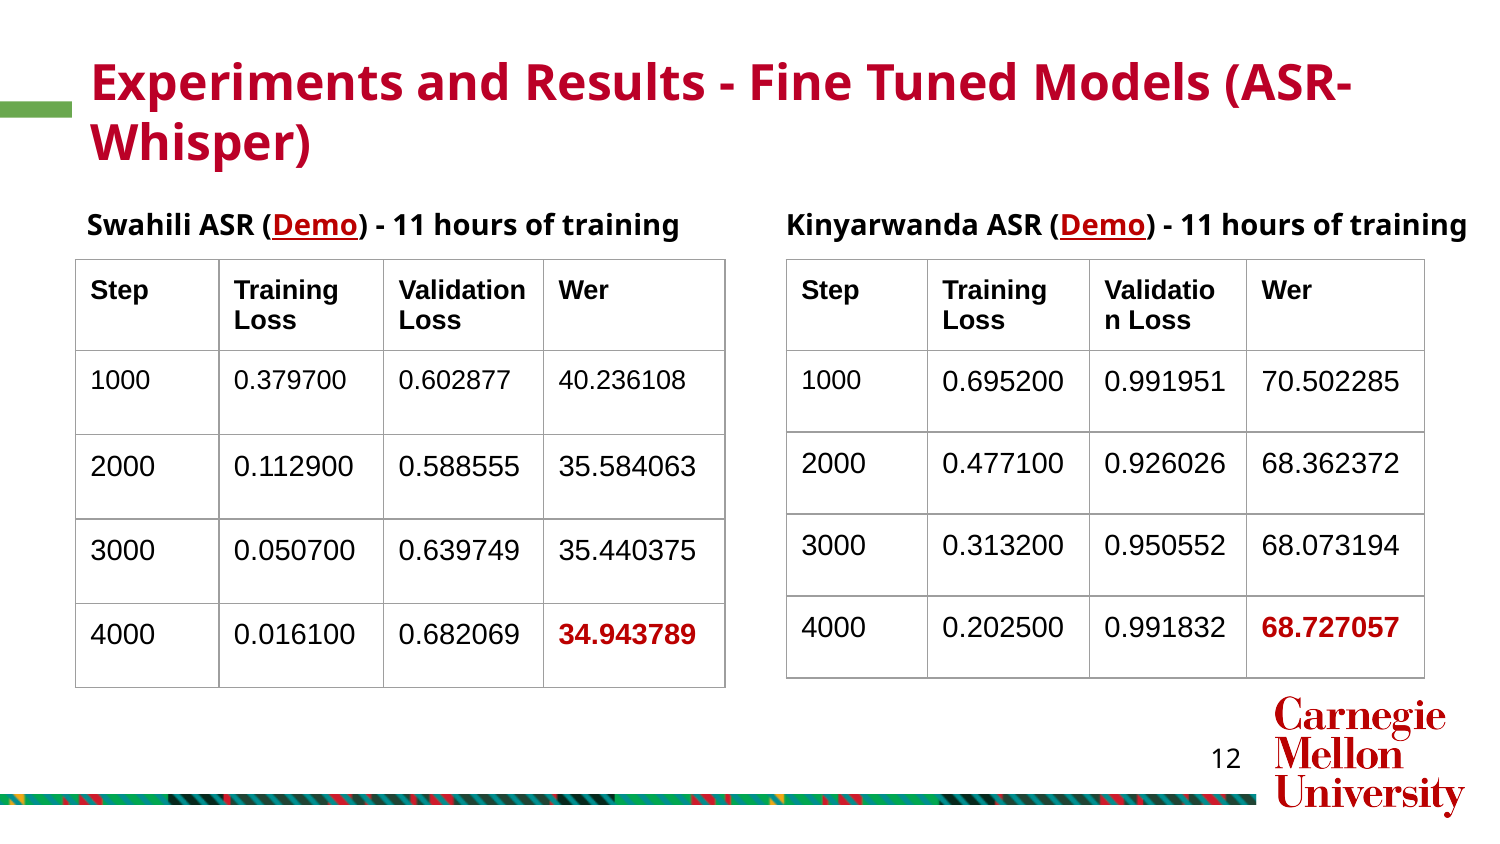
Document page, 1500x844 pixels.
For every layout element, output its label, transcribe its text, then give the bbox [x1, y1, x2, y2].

list Swahili ASR (Demo) - 11 hours of training [71, 198, 722, 274]
text_box [0, 101, 72, 118]
table_cell 0.202500 [928, 597, 1089, 677]
picture [0, 794, 1257, 805]
table_cell 68.727057 [1247, 597, 1424, 677]
table_cell 0.313200 [928, 515, 1089, 595]
table_cell 70.502285 [1247, 351, 1424, 431]
table_header Step [787, 260, 927, 350]
table_header Training Loss [220, 274, 383, 350]
table_cell 2000 [76, 435, 218, 518]
table_cell 0.016100 [220, 604, 383, 687]
table_header Wer [1247, 260, 1424, 350]
table_cell 0.112900 [220, 435, 383, 518]
table_cell 2000 [787, 433, 927, 513]
table_cell 4000 [787, 597, 927, 677]
table_cell 68.073194 [1247, 515, 1424, 595]
picture [1275, 696, 1465, 818]
table_cell 0.695200 [928, 351, 1089, 431]
table_cell 0.379700 [220, 351, 383, 434]
table_cell 0.050700 [220, 520, 383, 603]
table_cell 0.588555 [384, 435, 543, 518]
table_cell 0.950552 [1090, 515, 1246, 595]
title Experiments and Results - Fine Tuned Models (ASR-Whisper) [75, 42, 1425, 143]
table_header Wer [544, 260, 724, 350]
table_cell 0.477100 [928, 433, 1089, 513]
table_cell 0.926026 [1090, 433, 1246, 513]
table_header Training Loss [928, 260, 1089, 350]
table_cell 0.991951 [1090, 351, 1246, 431]
table_header Validation Loss [1090, 260, 1246, 350]
table_cell 1000 [76, 351, 218, 434]
table_cell 3000 [787, 515, 927, 595]
table_cell 34.943789 [544, 604, 724, 687]
table_header Step [76, 274, 218, 350]
table_cell 0.682069 [384, 604, 543, 687]
table_cell 35.584063 [544, 435, 724, 518]
table_cell 68.362372 [1247, 433, 1424, 513]
list Kinyarwanda ASR (Demo) - 11 hours of training [770, 198, 1500, 274]
table_cell 0.602877 [384, 351, 543, 434]
table_cell 4000 [76, 604, 218, 687]
table_cell 40.236108 [544, 351, 724, 434]
table_cell 0.991832 [1090, 597, 1246, 677]
slide_number ‹#› [1166, 726, 1257, 791]
table_cell 1000 [787, 351, 927, 431]
table_cell 35.440375 [544, 520, 724, 603]
table_header Validation Loss [384, 274, 543, 350]
table_cell 3000 [76, 520, 218, 603]
table_cell 0.639749 [384, 520, 543, 603]
